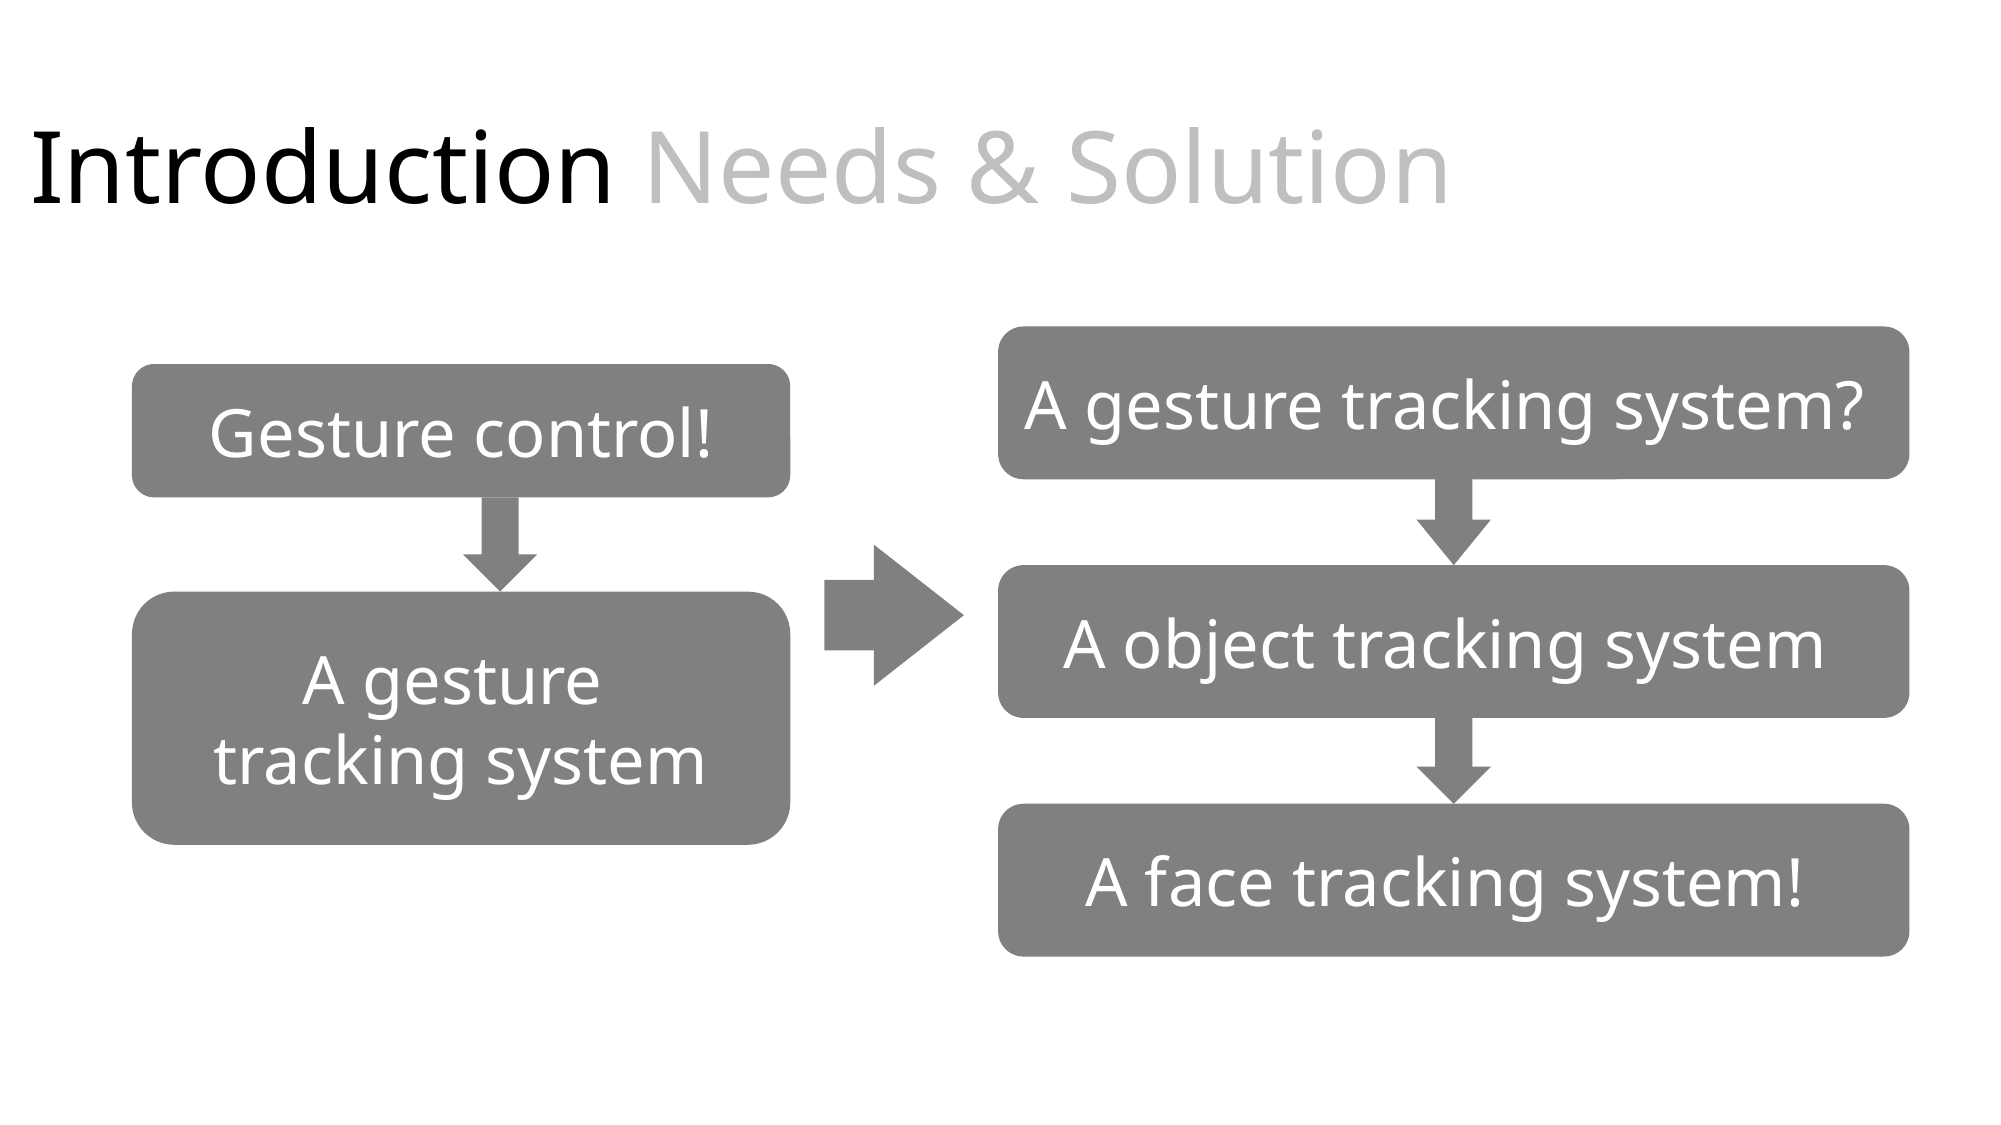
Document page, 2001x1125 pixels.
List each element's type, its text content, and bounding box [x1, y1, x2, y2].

text_box Gesture control! [131, 363, 791, 498]
text_box A object tracking system [997, 564, 1911, 719]
text_box A face tracking system! [997, 803, 1911, 958]
text_box [1414, 469, 1494, 567]
text_box Introduction Needs & Solution [10, 94, 1500, 234]
text_box [823, 542, 966, 688]
text_box [460, 496, 540, 594]
text_box A gesture tracking system [131, 591, 791, 846]
text_box A gesture tracking system? [997, 325, 1911, 480]
text_box [1414, 708, 1494, 806]
